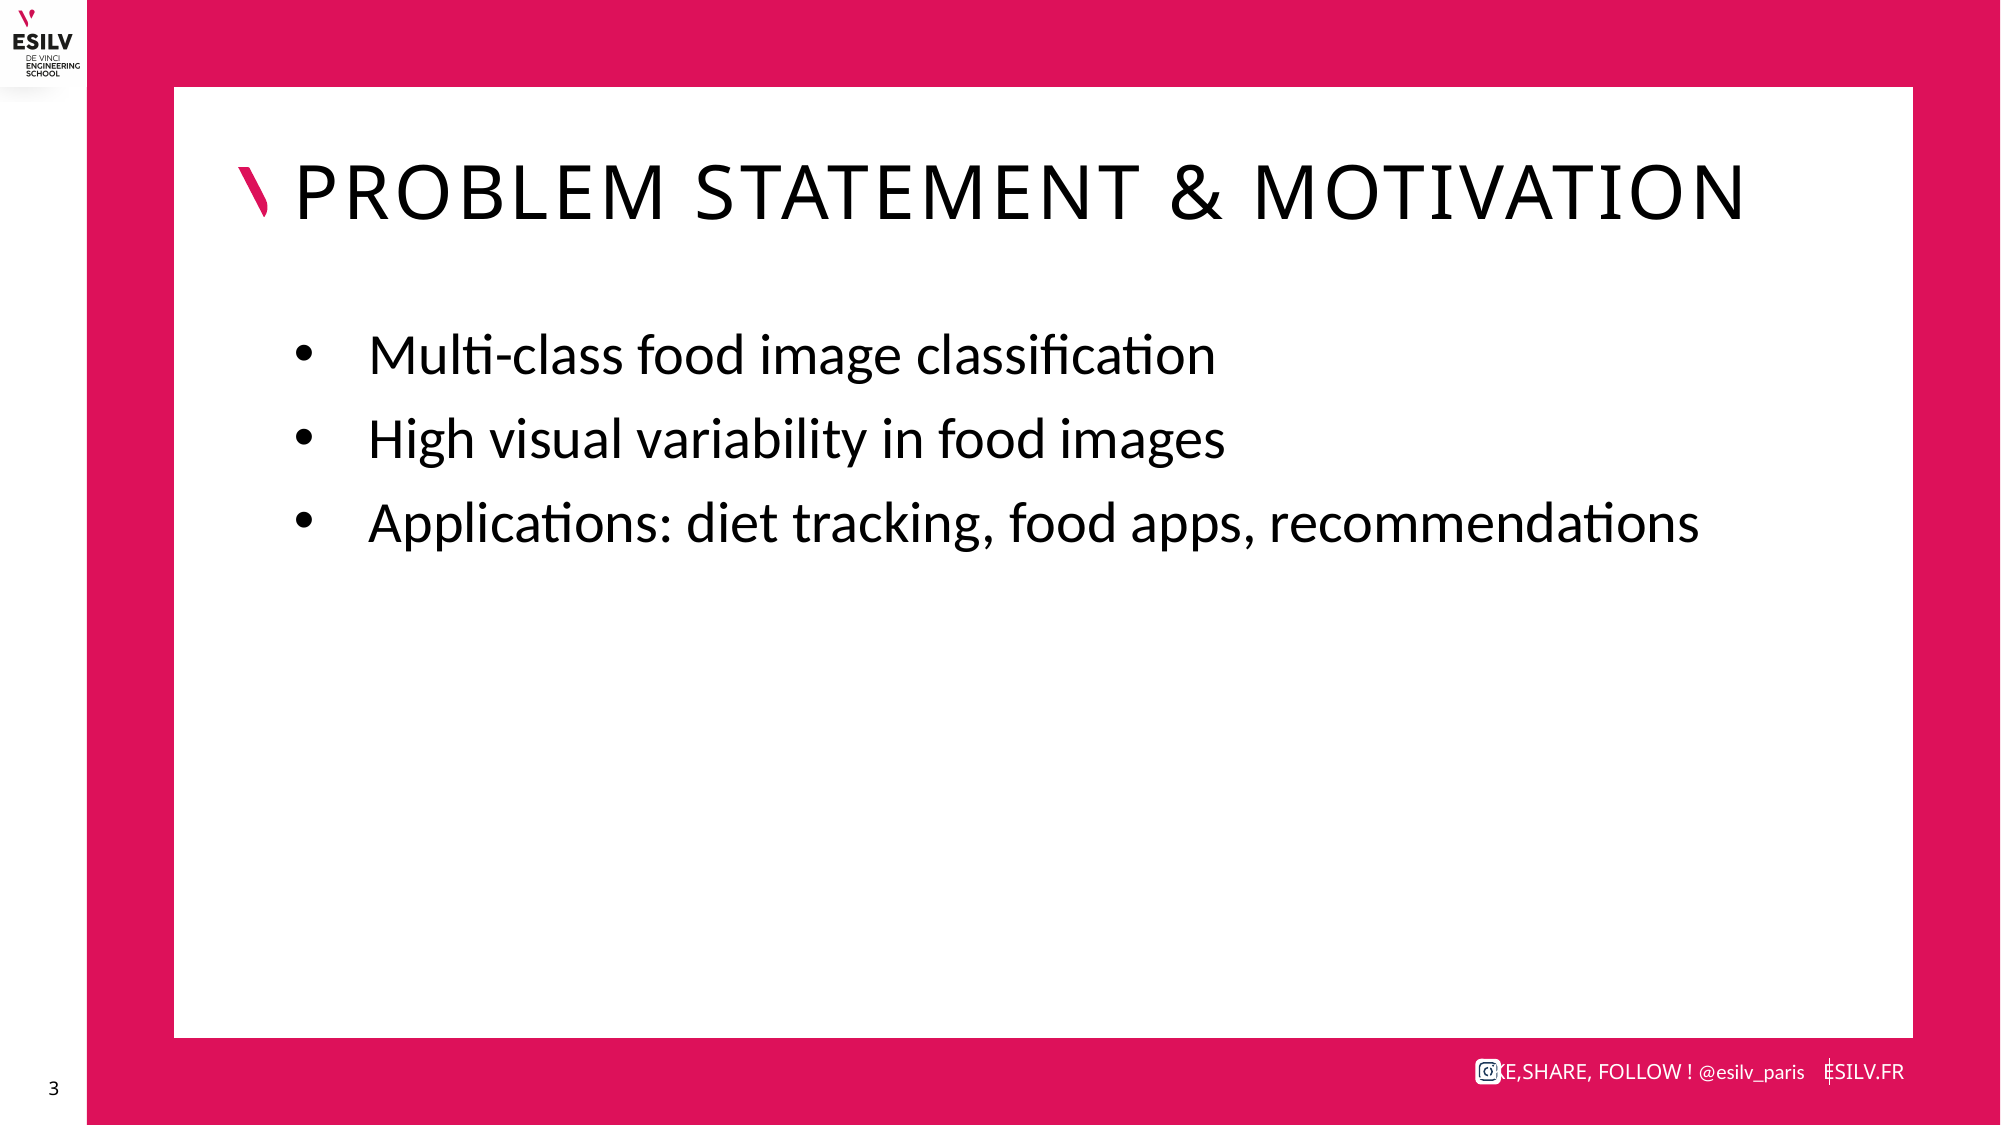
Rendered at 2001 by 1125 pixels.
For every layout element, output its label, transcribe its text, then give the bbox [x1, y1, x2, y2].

list Multi-class food image classification High visual variability in food images Applications: diet tracking, food apps, recommendations [293, 324, 1888, 1039]
slide_number 3 [19, 1077, 83, 1100]
picture [0, 0, 87, 87]
title Problem Statement & Motivation [293, 154, 1806, 267]
